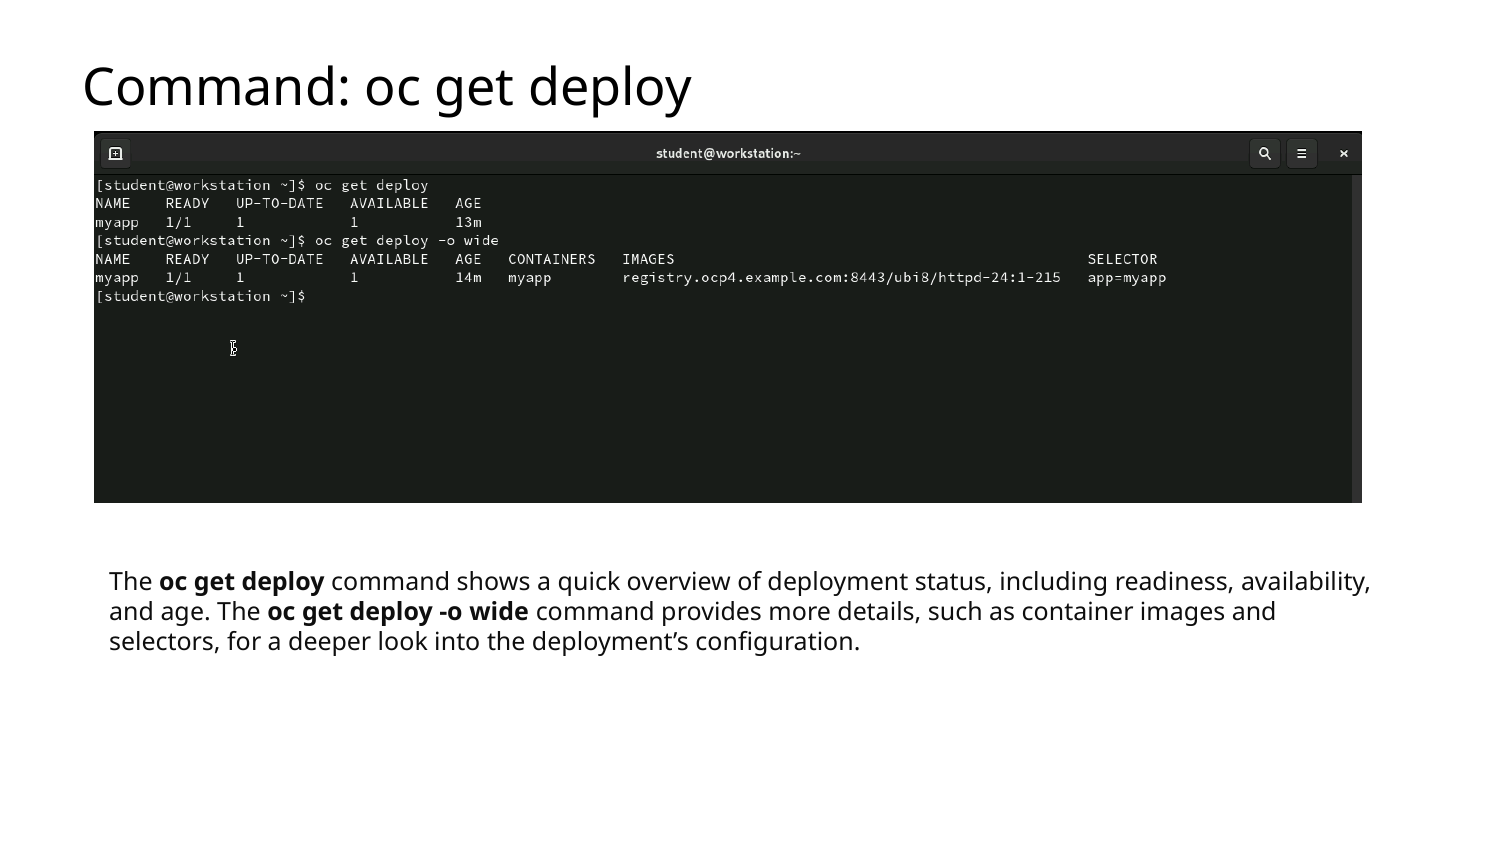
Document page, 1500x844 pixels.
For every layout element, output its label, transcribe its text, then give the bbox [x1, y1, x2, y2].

title Command: oc get deploy [67, 38, 1455, 187]
text_box The oc get deploy command shows a quick overview of deployment status, including readiness, availability, and age. The oc get deploy -o wide command provides more details, such as container images and selectors, for a deeper look into the deployment’s configuration. [94, 557, 1406, 693]
picture [94, 131, 1362, 503]
